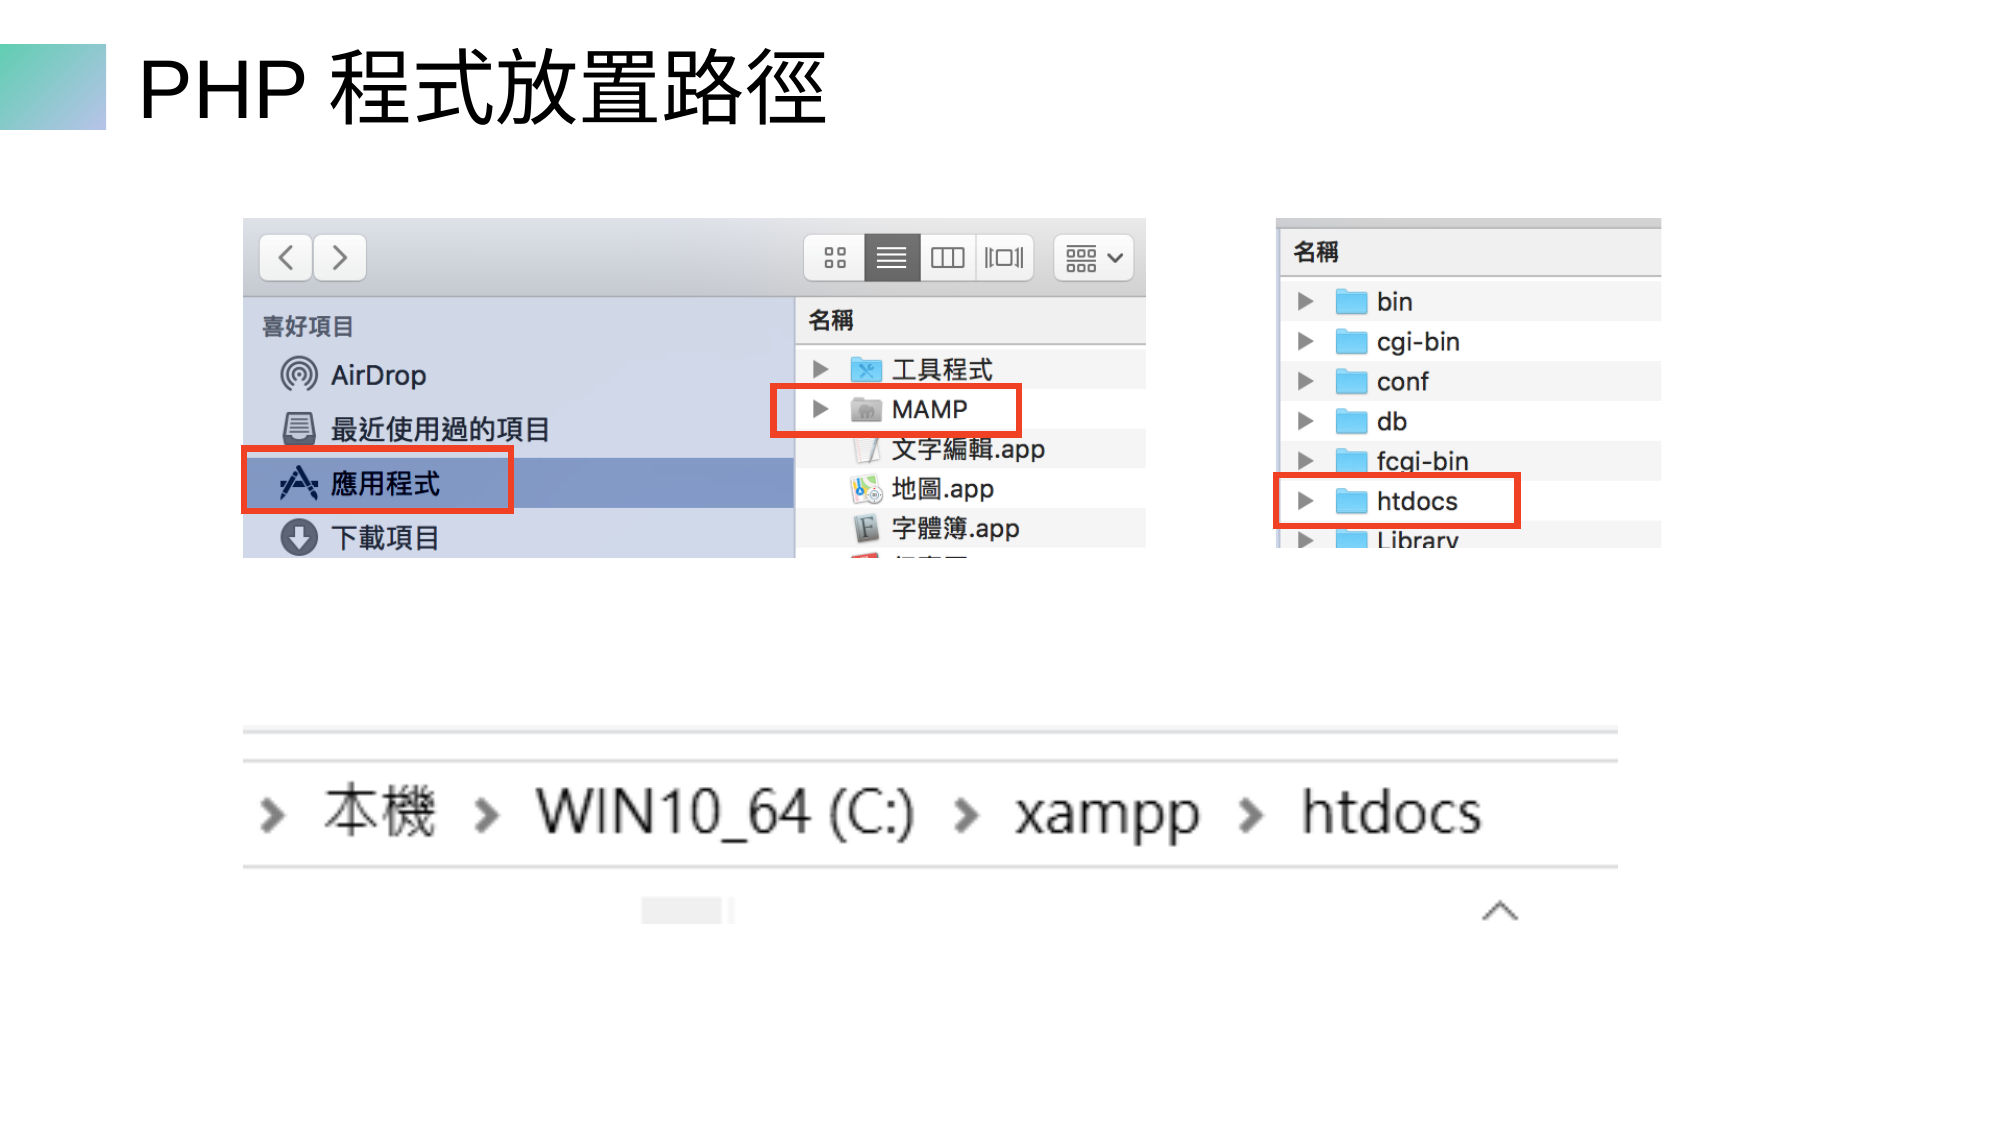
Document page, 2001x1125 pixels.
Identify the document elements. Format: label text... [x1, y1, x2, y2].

picture [243, 218, 1146, 559]
title PHP程式放置路徑 [122, 20, 1848, 163]
picture [1275, 218, 1662, 548]
picture [243, 725, 1619, 925]
